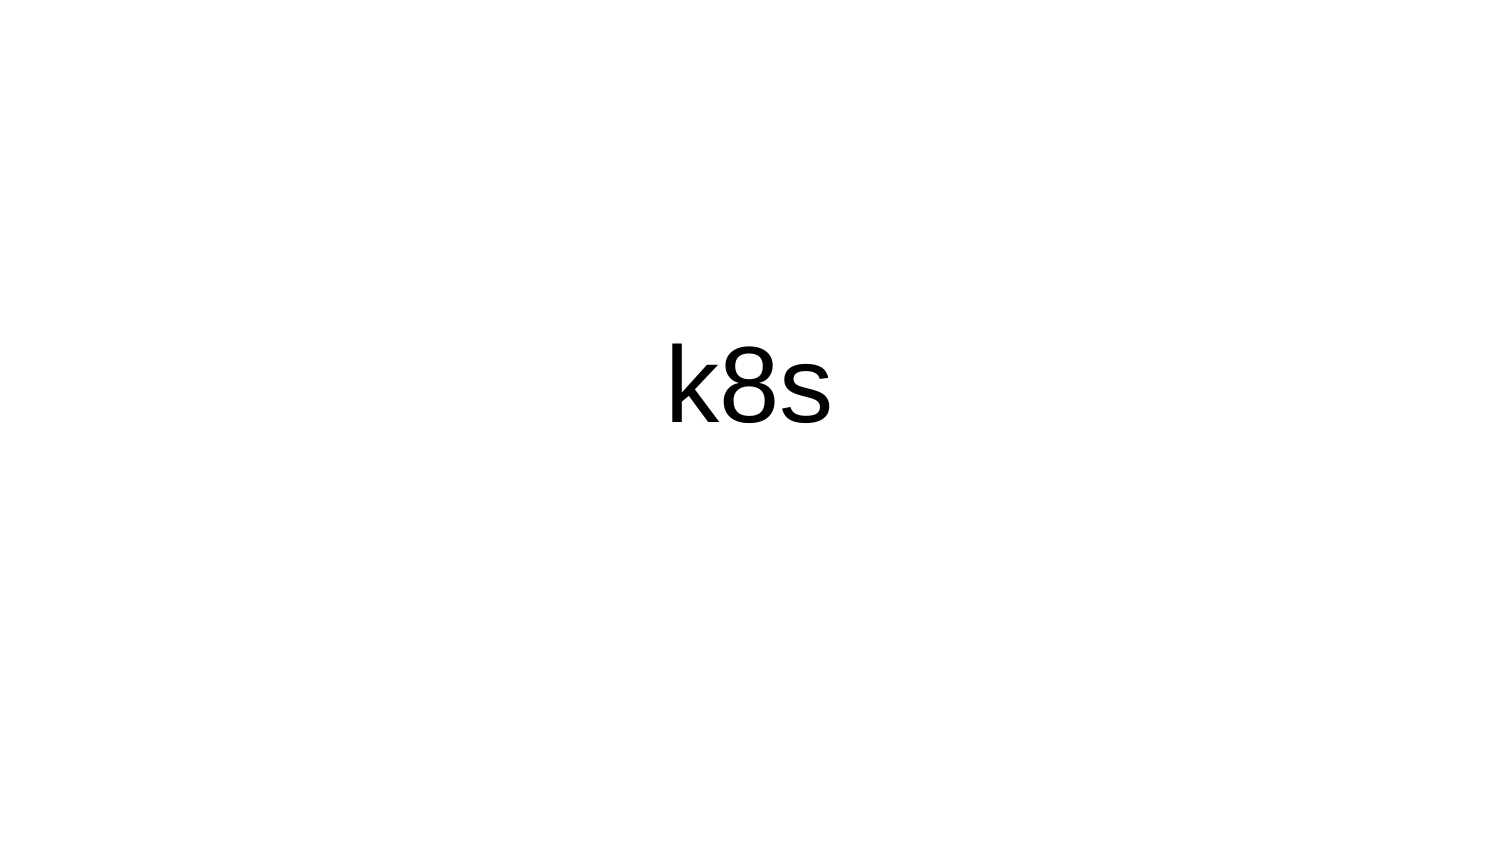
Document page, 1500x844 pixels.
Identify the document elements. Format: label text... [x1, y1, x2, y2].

title k8s [51, 122, 1449, 459]
